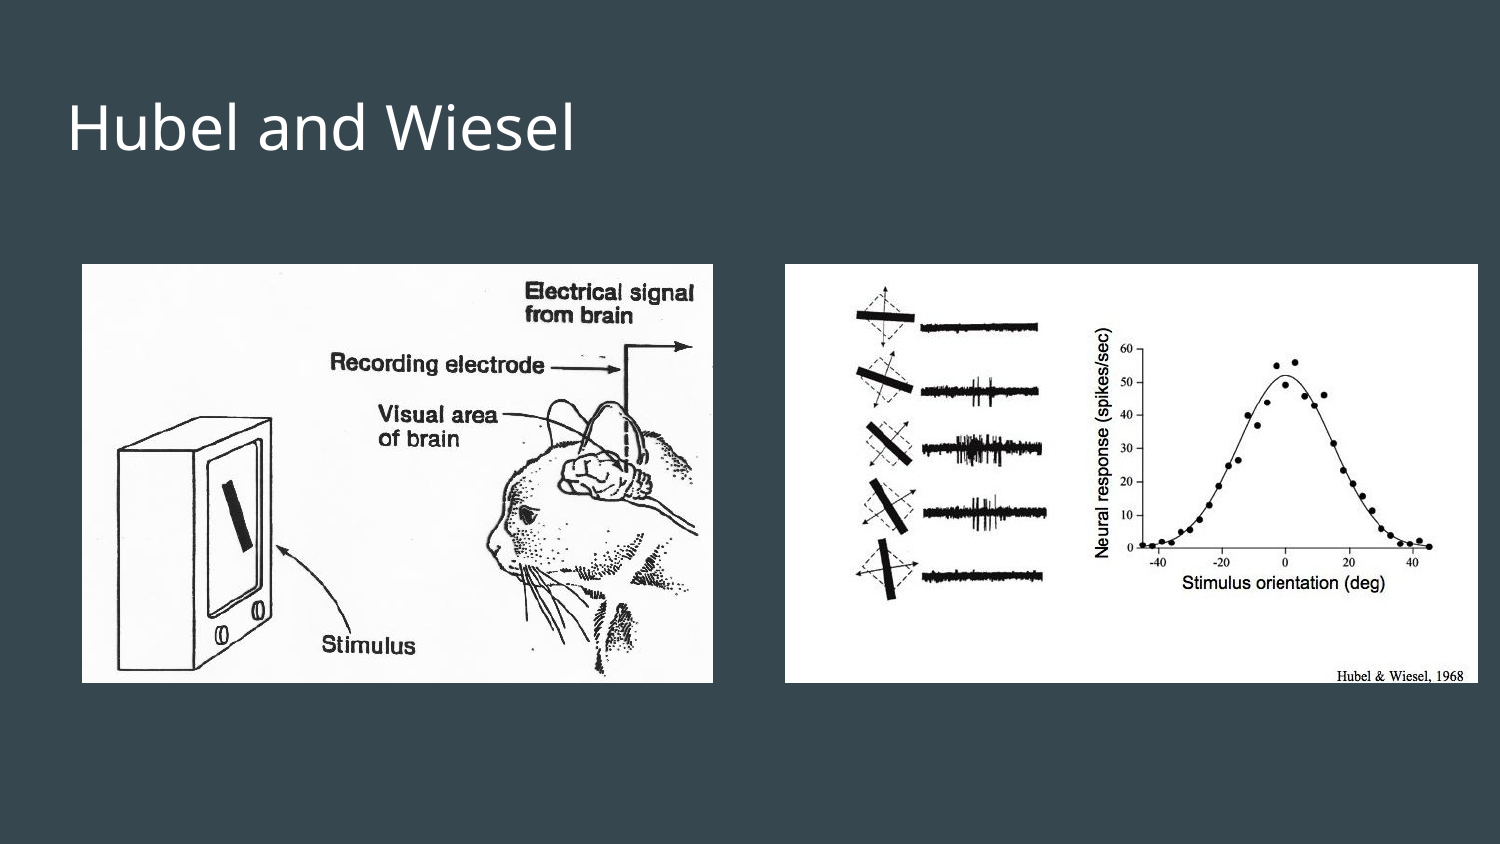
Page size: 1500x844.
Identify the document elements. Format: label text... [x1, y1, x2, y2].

picture [82, 264, 714, 683]
title Hubel and Wiesel [51, 72, 1449, 167]
picture [785, 264, 1478, 683]
